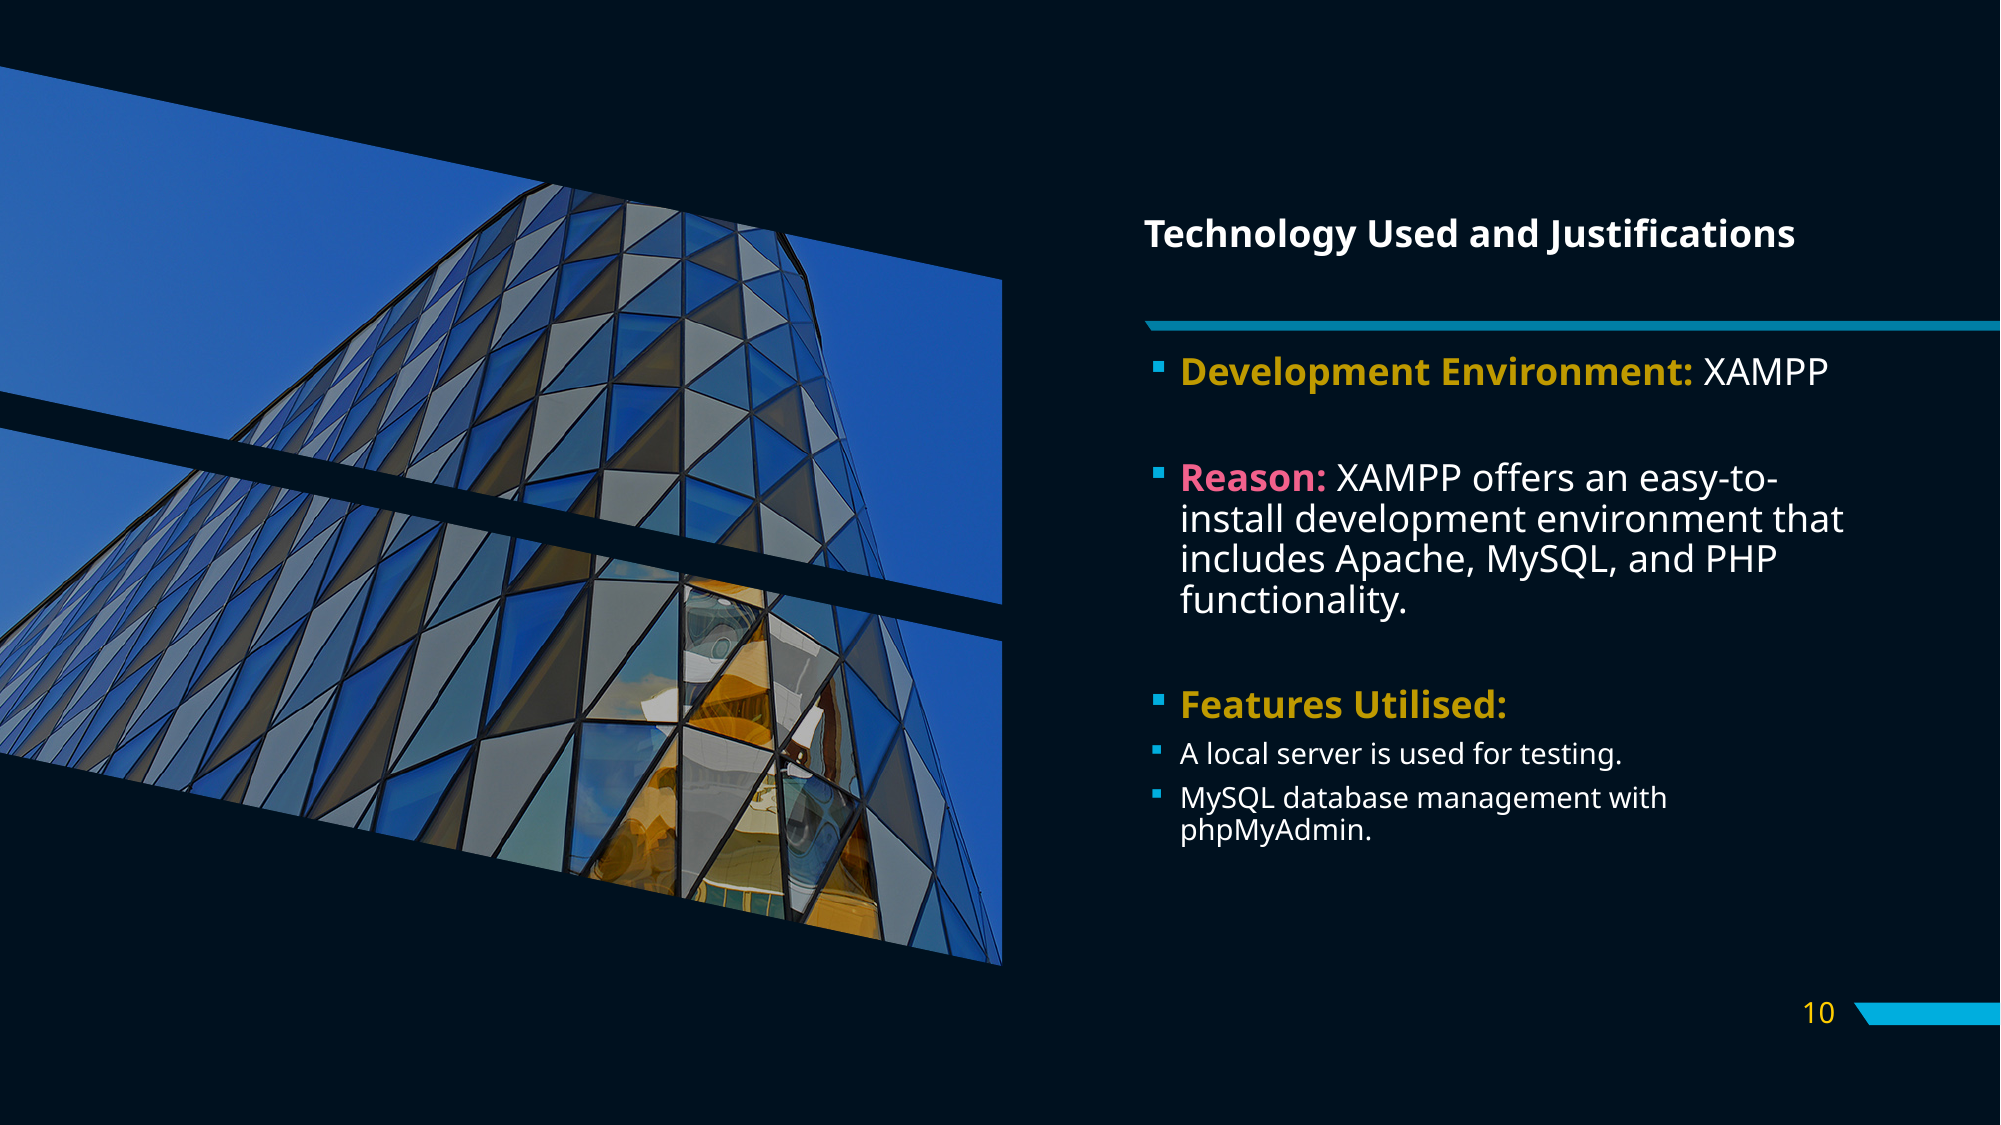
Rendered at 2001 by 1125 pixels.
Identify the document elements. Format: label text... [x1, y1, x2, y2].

title Technology Used and Justifications [1128, 171, 1959, 300]
slide_number 10 [1760, 984, 1851, 1045]
picture [0, 66, 1003, 967]
list Development Environment: XAMPP Reason: XAMPP offers an easy-to-install development environment that includes Apache, MySQL, and PHP functionality. Features Utilised: A local server is used for testing. MySQL database management with phpMyAdmin. [1150, 345, 1876, 811]
